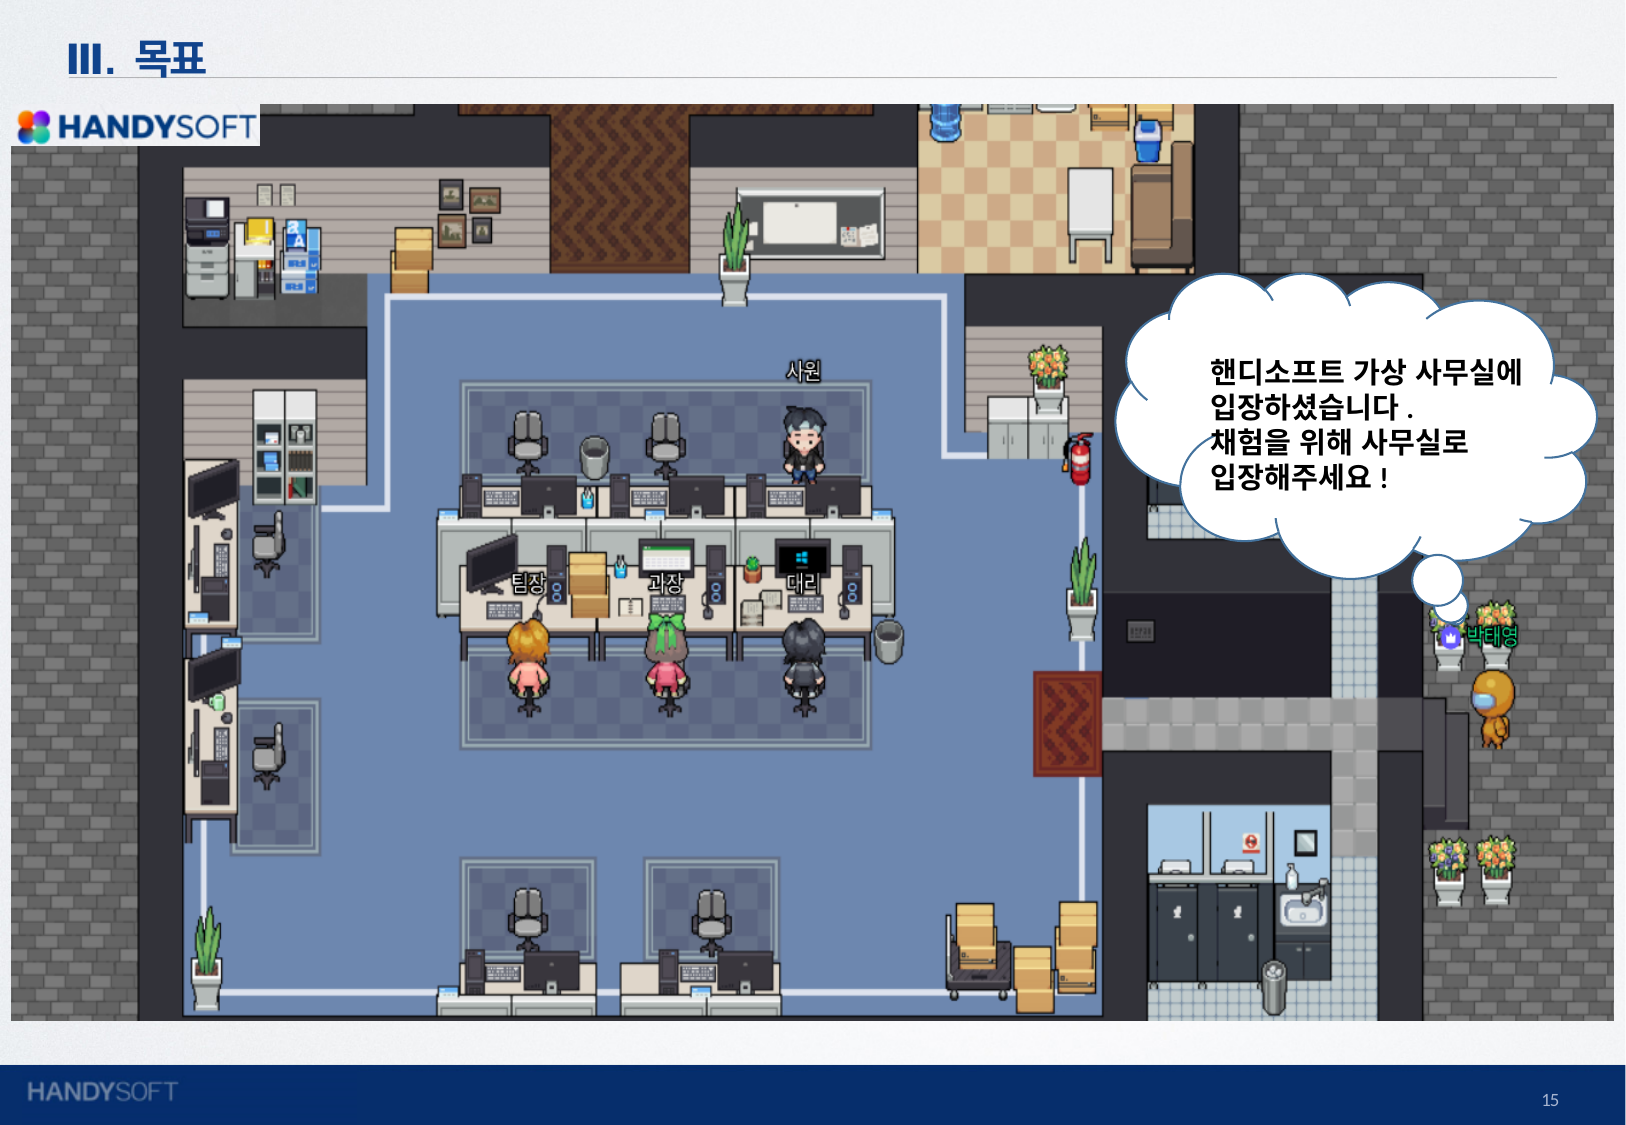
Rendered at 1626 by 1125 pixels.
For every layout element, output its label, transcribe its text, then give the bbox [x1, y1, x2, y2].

text_box 15 [1452, 1069, 1575, 1118]
picture [0, 0, 1626, 1125]
text_box Ⅲ. 목표 [50, 0, 830, 90]
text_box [1115, 272, 1597, 578]
